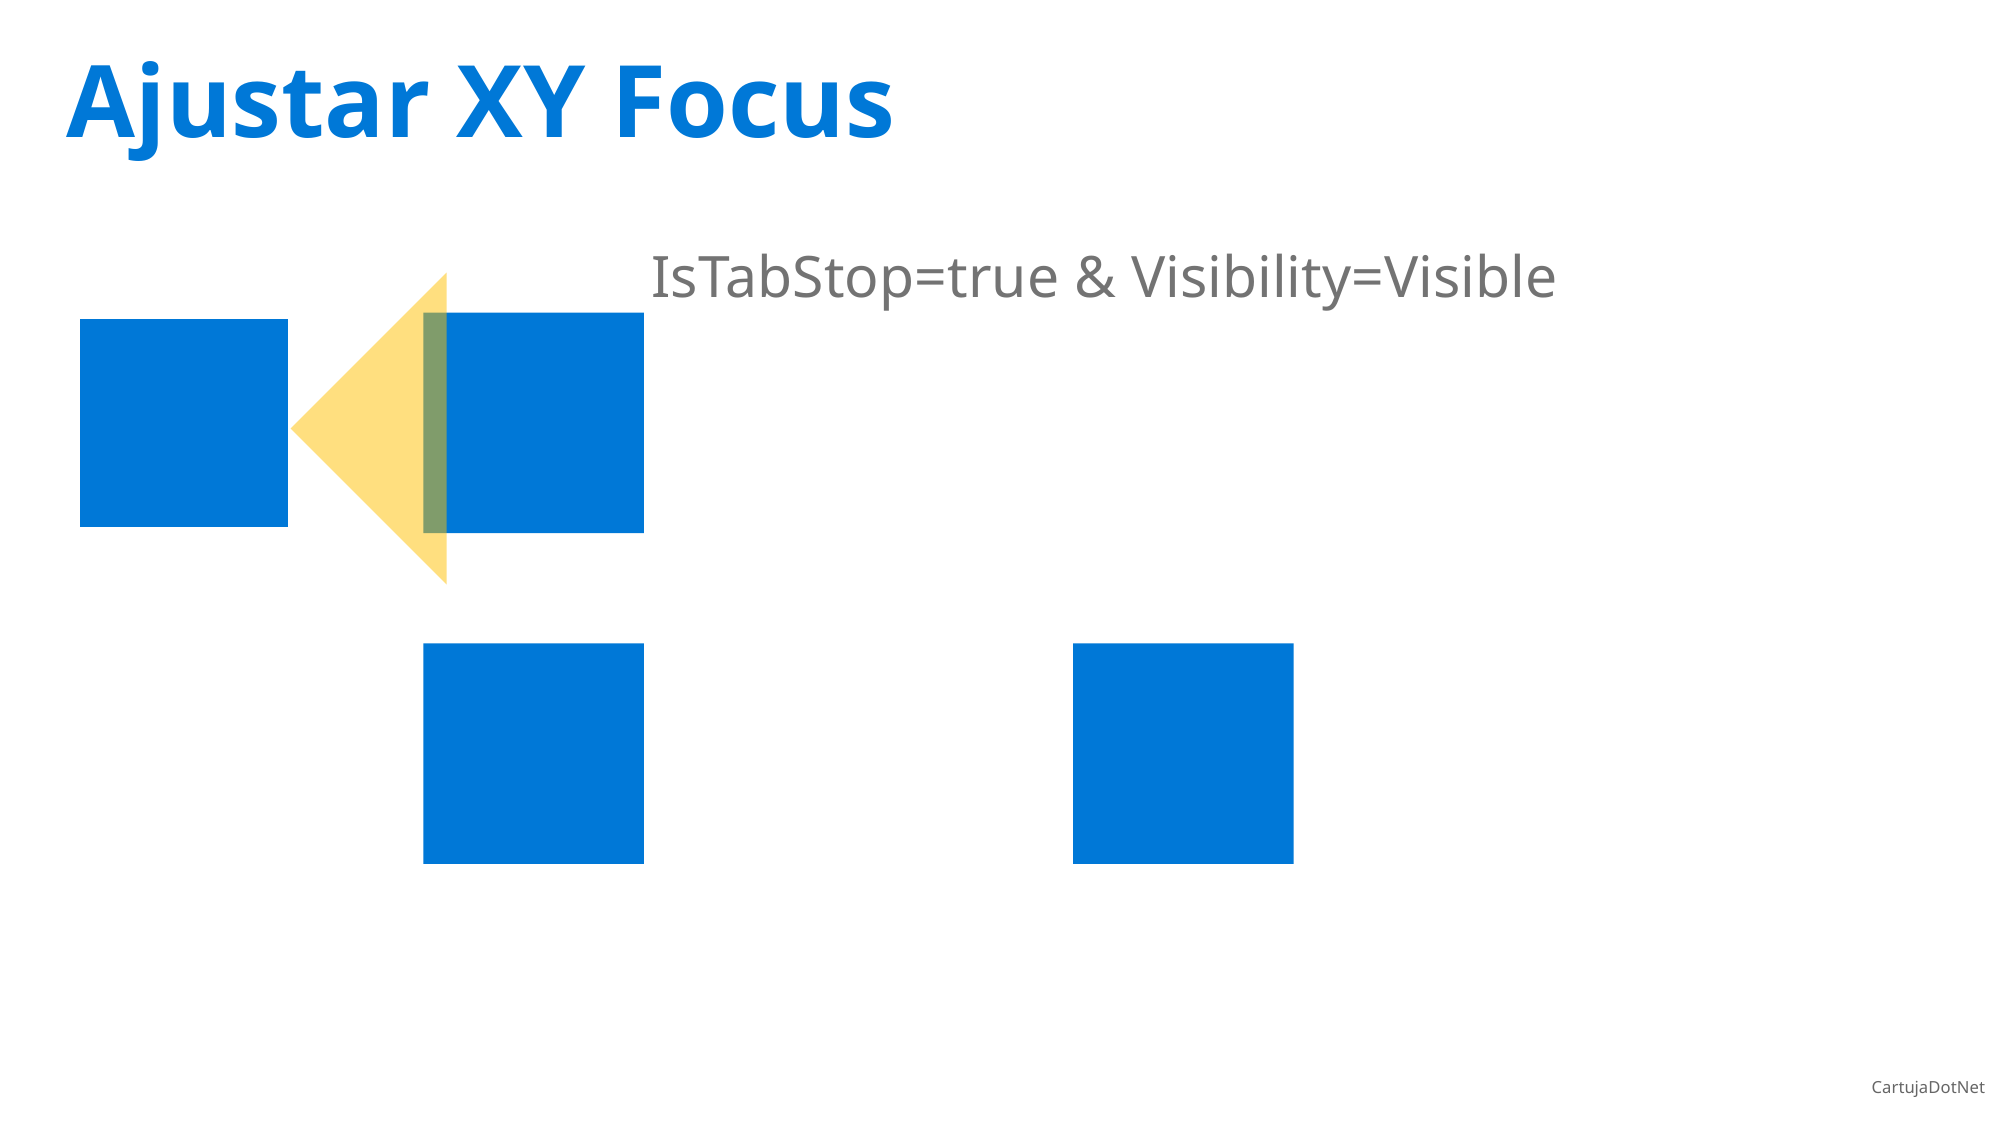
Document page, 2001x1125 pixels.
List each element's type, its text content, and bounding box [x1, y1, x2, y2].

text_box [448, 312, 645, 534]
text_box [73, 312, 295, 534]
text_box [289, 271, 448, 586]
text_box [423, 643, 645, 865]
title Ajustar XY Focus [44, 33, 1956, 195]
text_box [1073, 643, 1294, 865]
text_box IsTabStop=true & Visibility=Visible [636, 232, 1574, 317]
